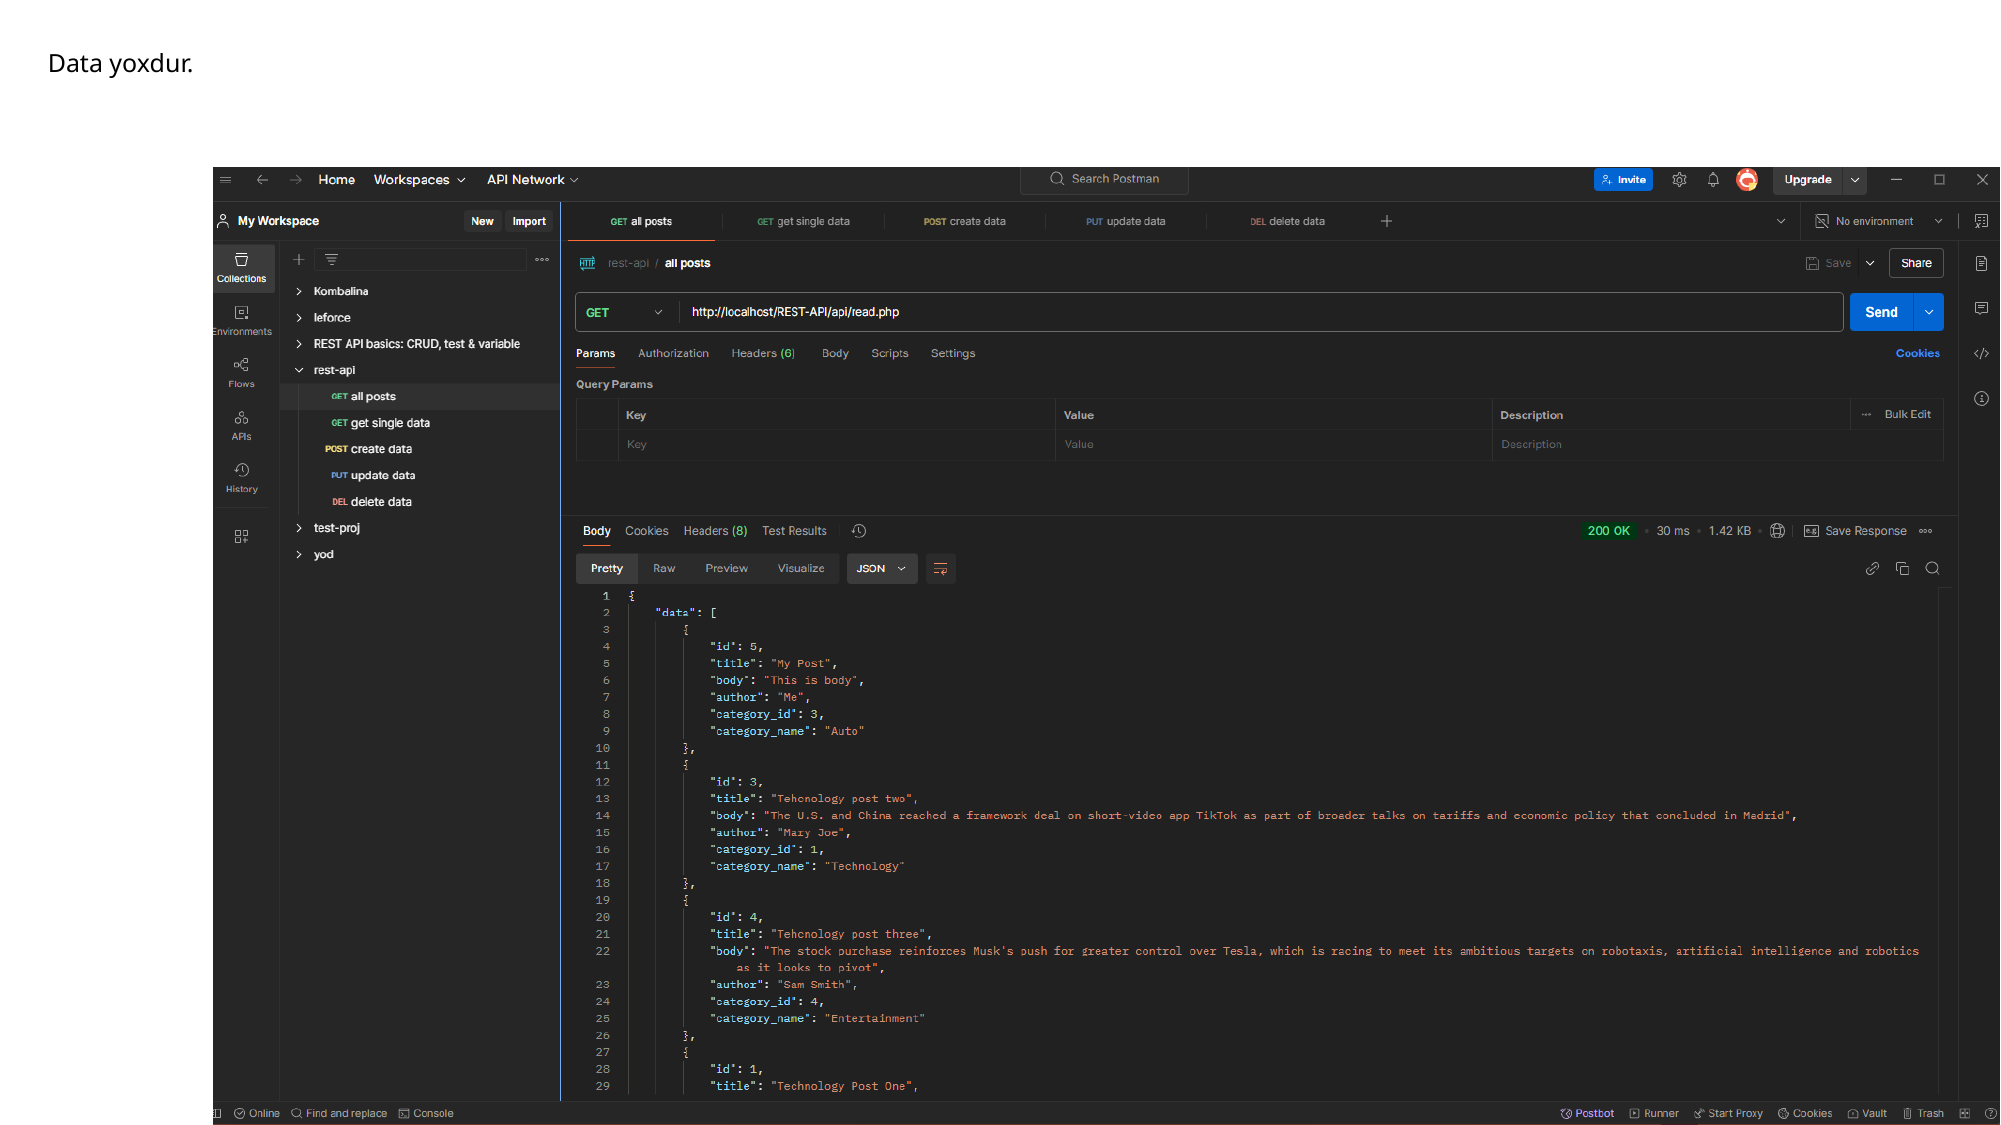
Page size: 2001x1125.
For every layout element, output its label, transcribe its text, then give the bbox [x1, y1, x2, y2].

picture [213, 167, 2000, 1125]
text_box Data yoxdur. [33, 40, 1973, 85]
